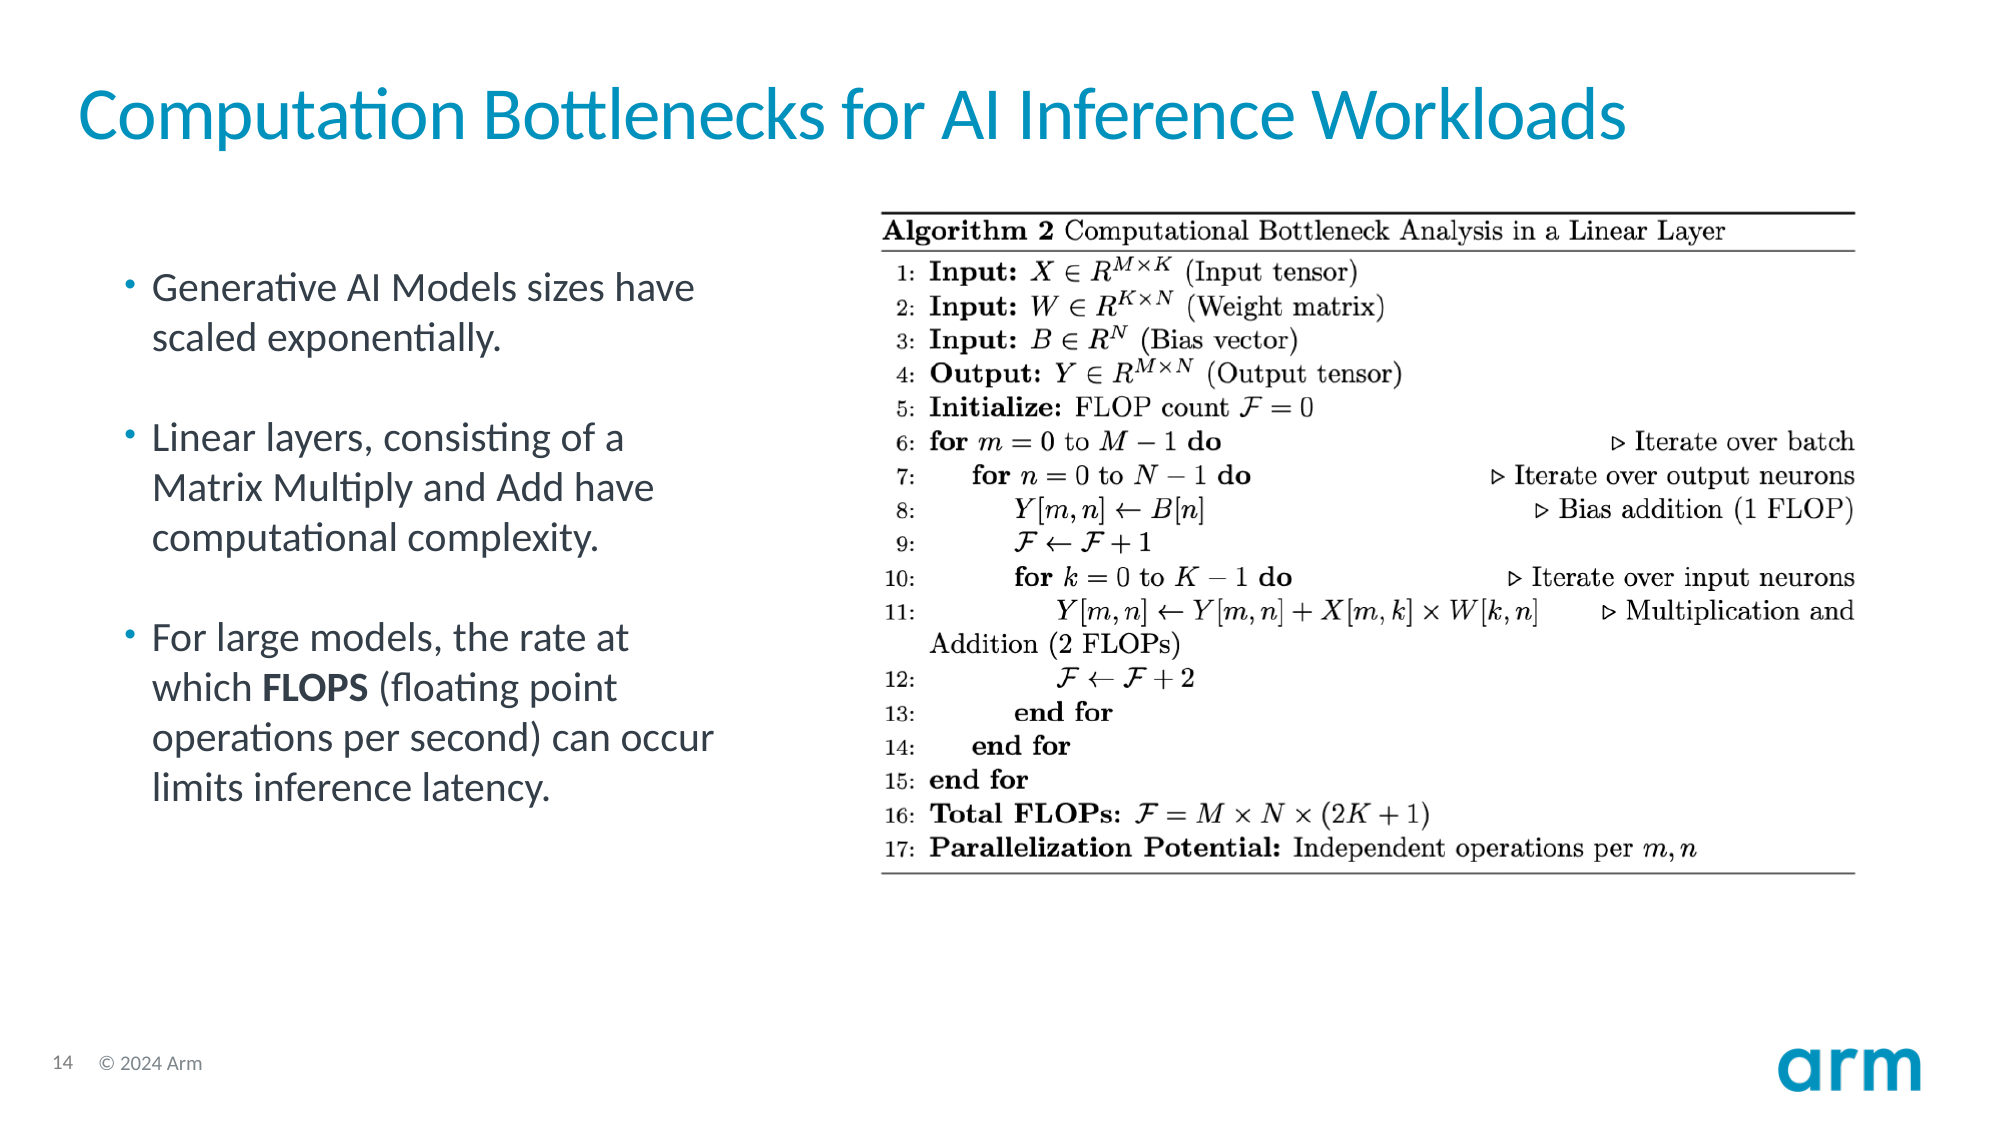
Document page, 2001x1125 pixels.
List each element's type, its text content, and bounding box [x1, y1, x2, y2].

title Computation Bottlenecks for AI Inference Workloads [78, 78, 1922, 186]
picture [1777, 1047, 1922, 1093]
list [844, 185, 1922, 902]
